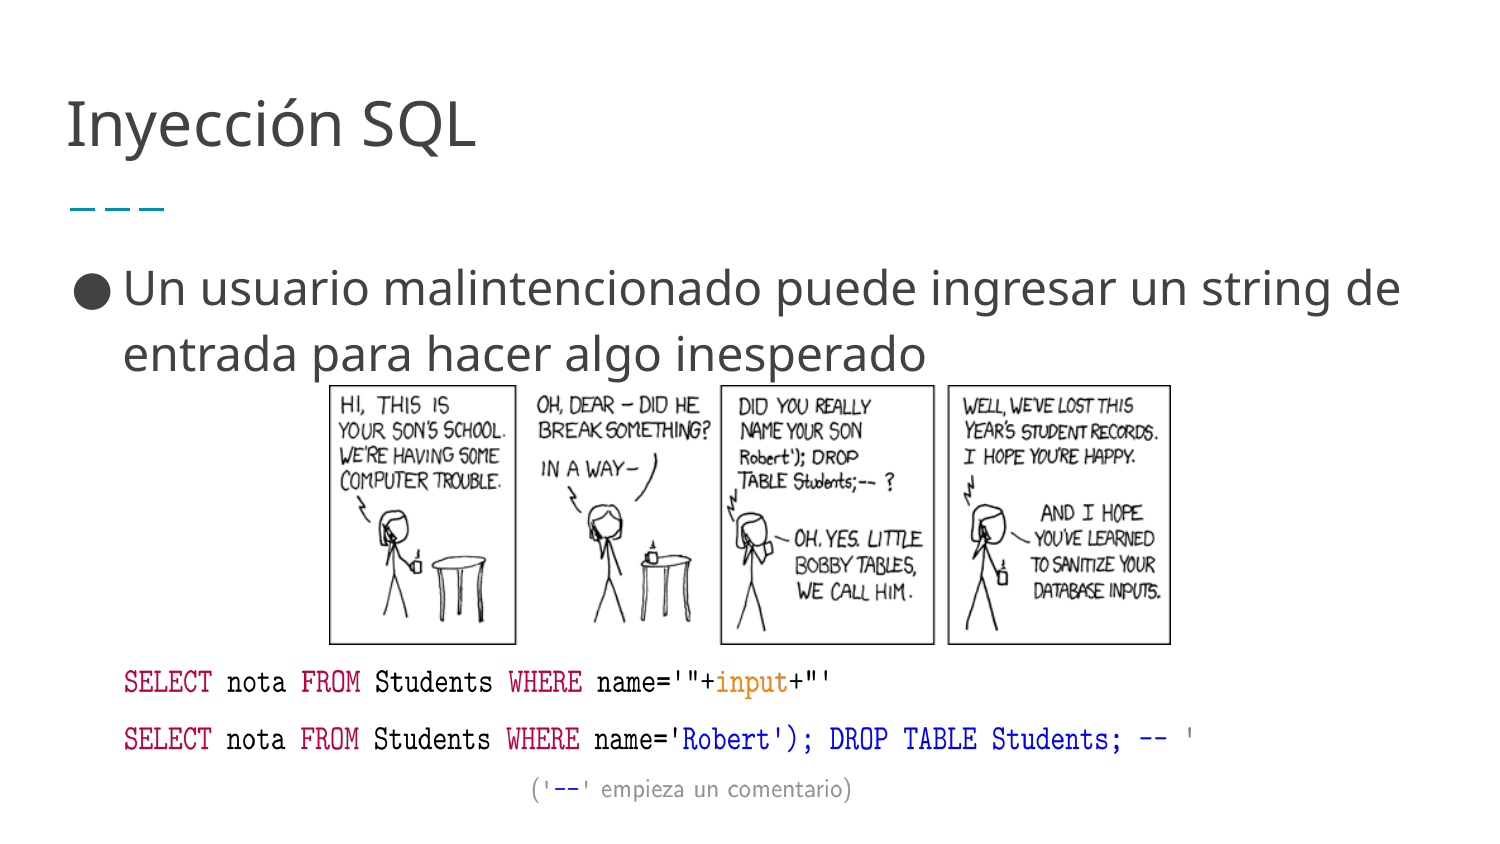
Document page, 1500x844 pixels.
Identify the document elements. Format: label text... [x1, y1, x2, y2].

title Inyección SQL [51, 61, 1449, 182]
picture [531, 776, 850, 803]
list Un usuario malintencionado puede ingresar un string de entrada para hacer algo inesperado [51, 240, 1449, 750]
picture [329, 385, 1171, 645]
picture [125, 669, 828, 700]
picture [125, 723, 1191, 754]
